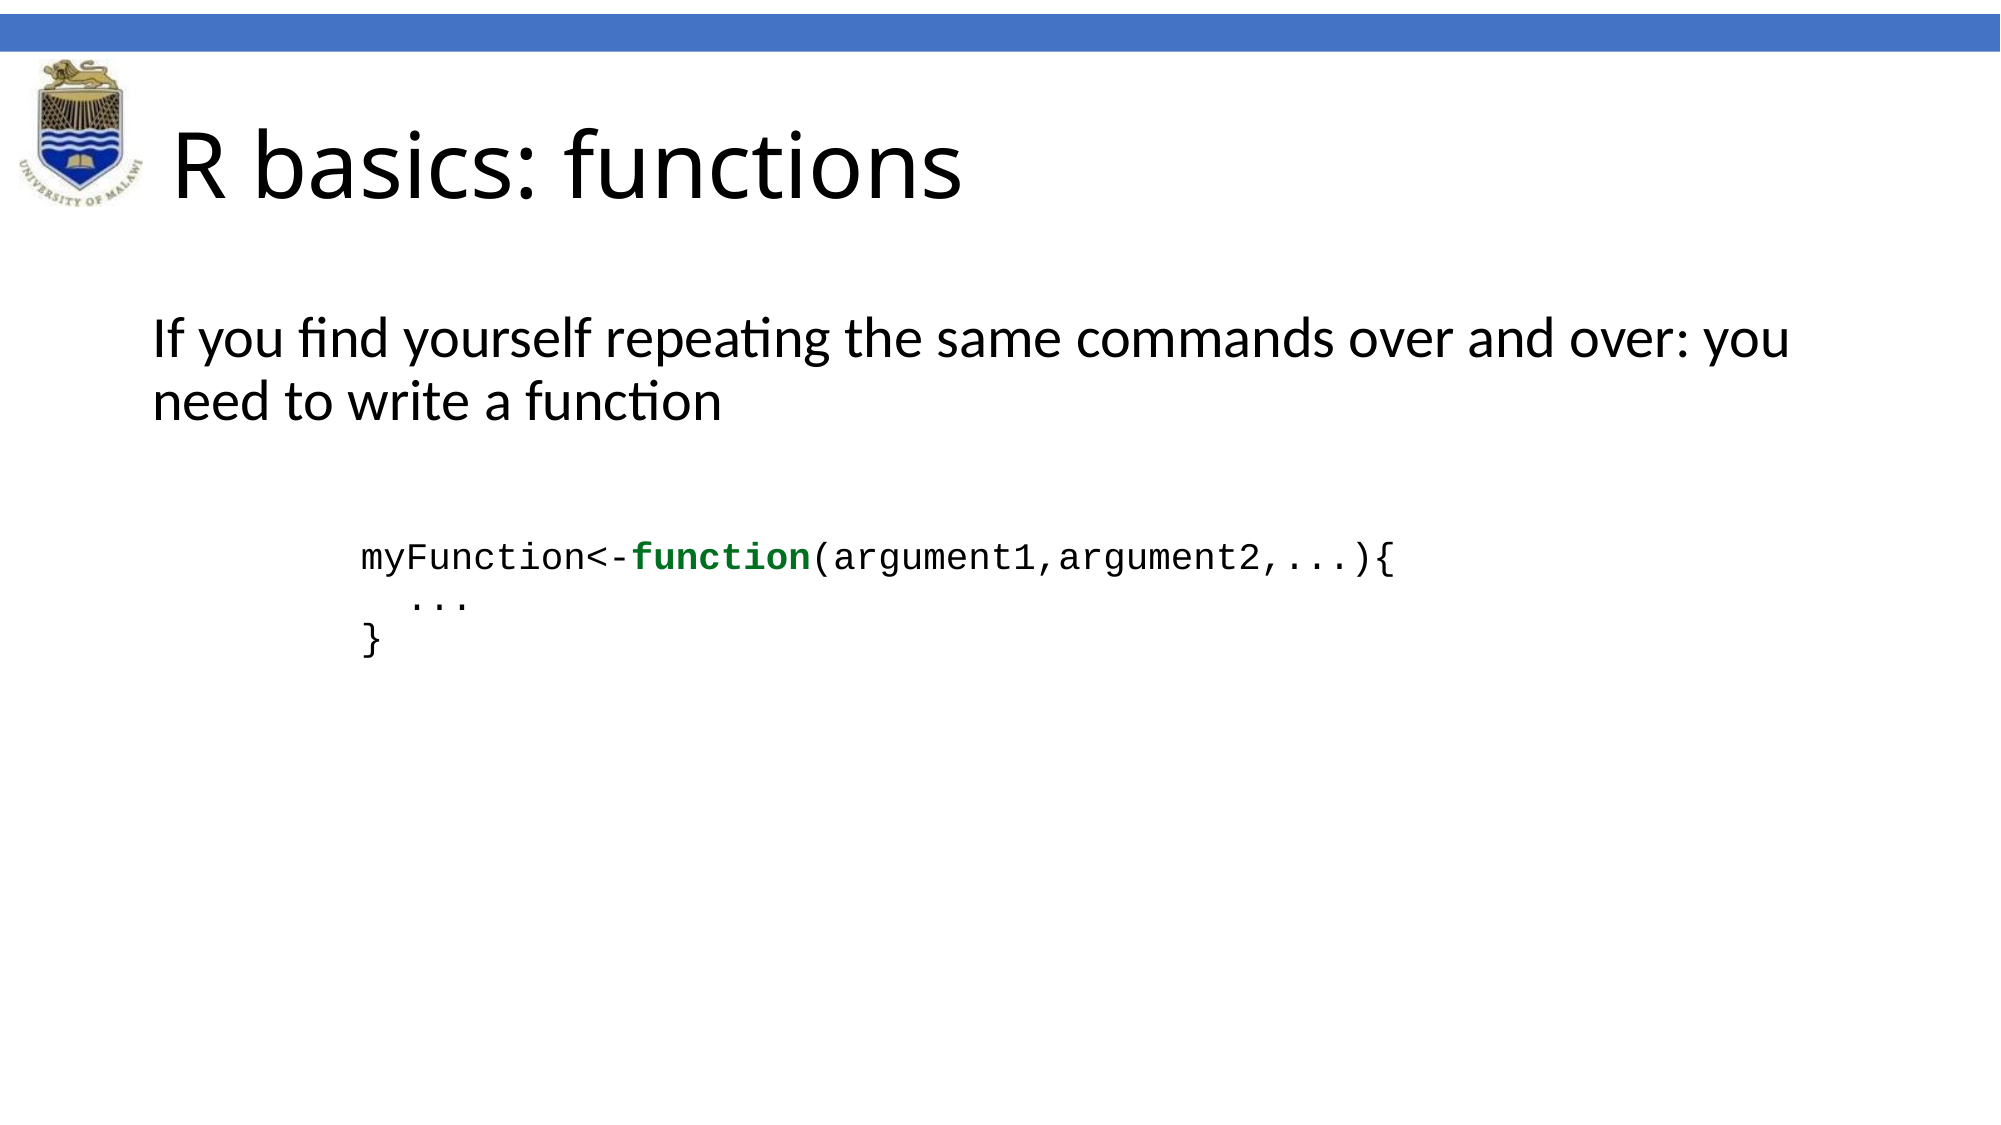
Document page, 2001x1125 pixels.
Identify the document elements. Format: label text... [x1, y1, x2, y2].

picture [19, 59, 143, 207]
title R basics: functions [155, 59, 1851, 278]
